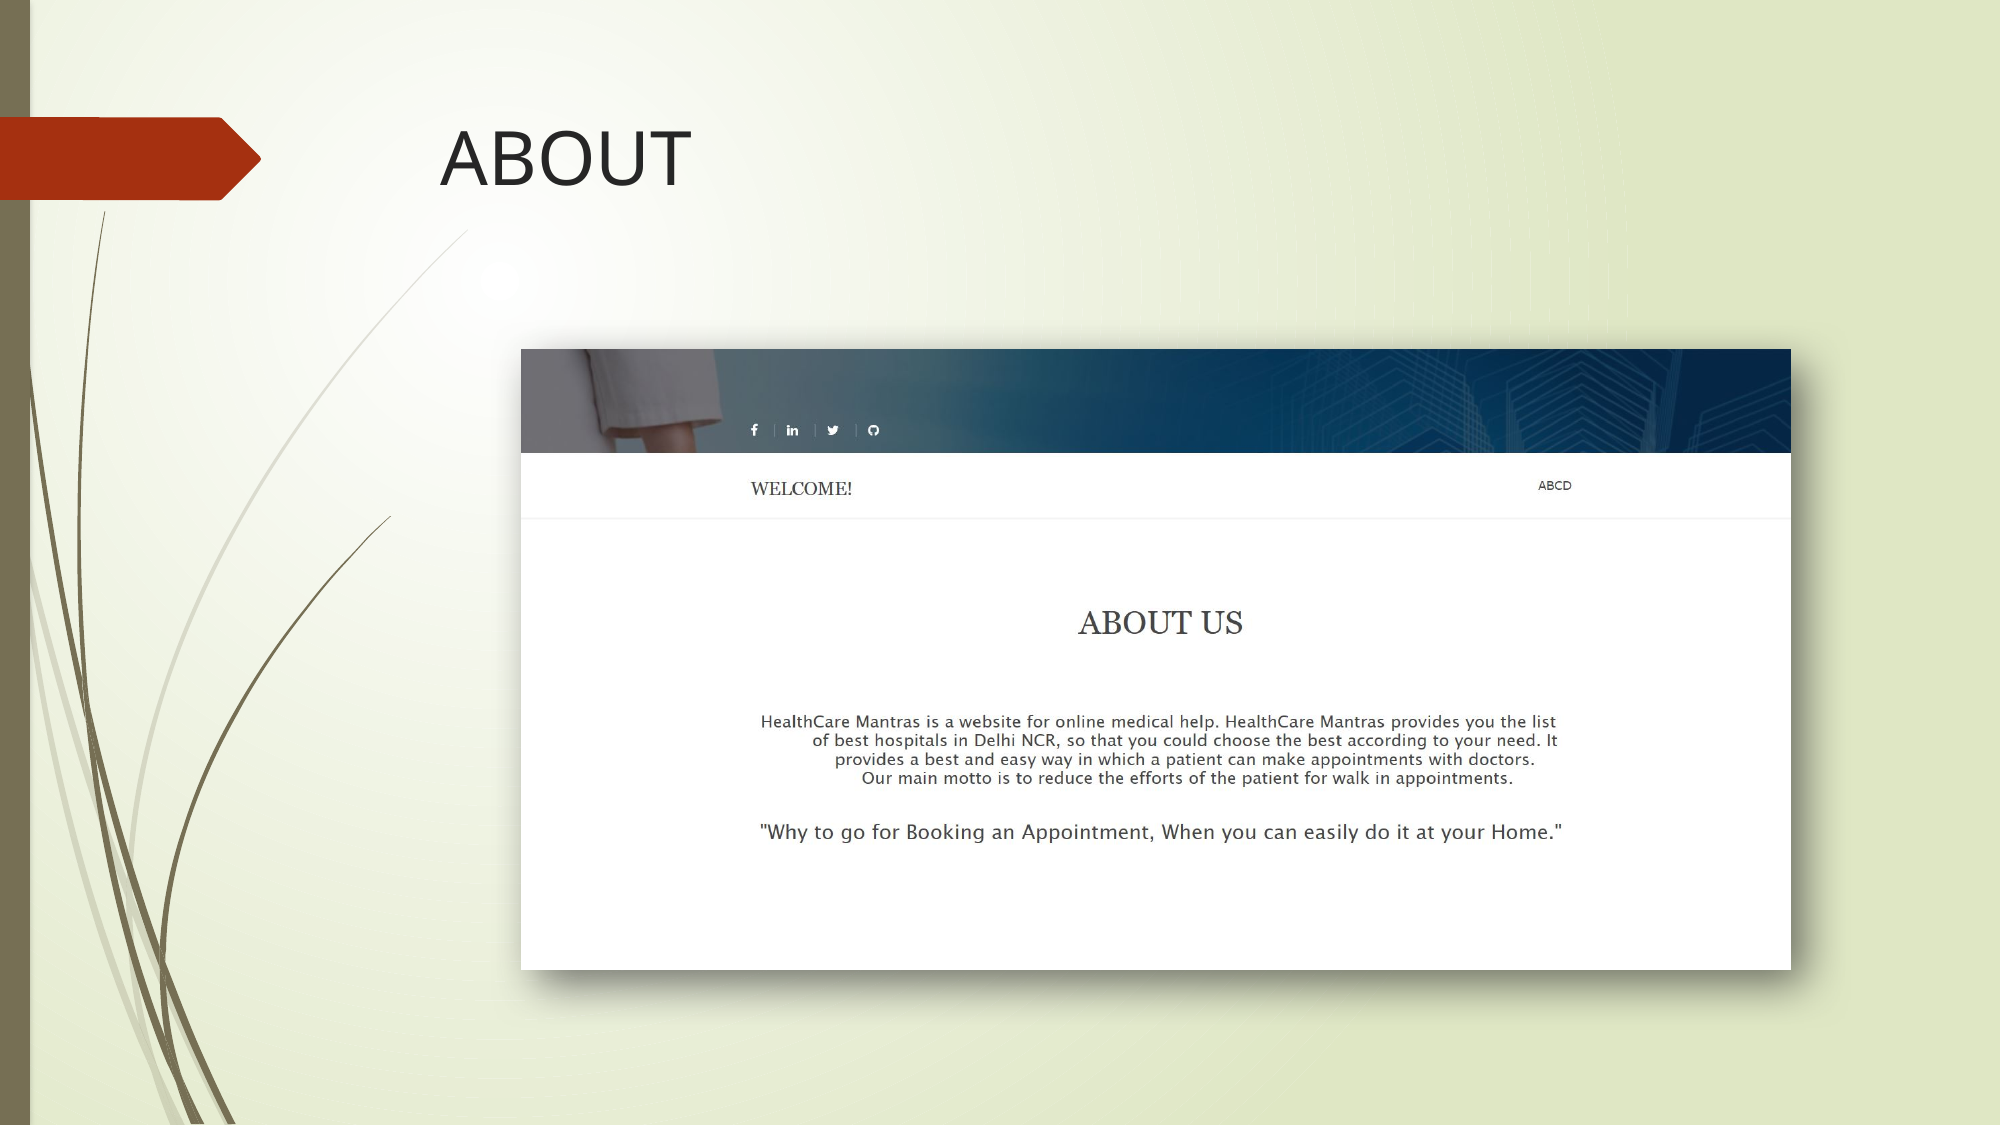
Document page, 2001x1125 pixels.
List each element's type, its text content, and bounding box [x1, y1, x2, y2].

title ABOUT [425, 102, 1888, 313]
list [520, 349, 1792, 971]
